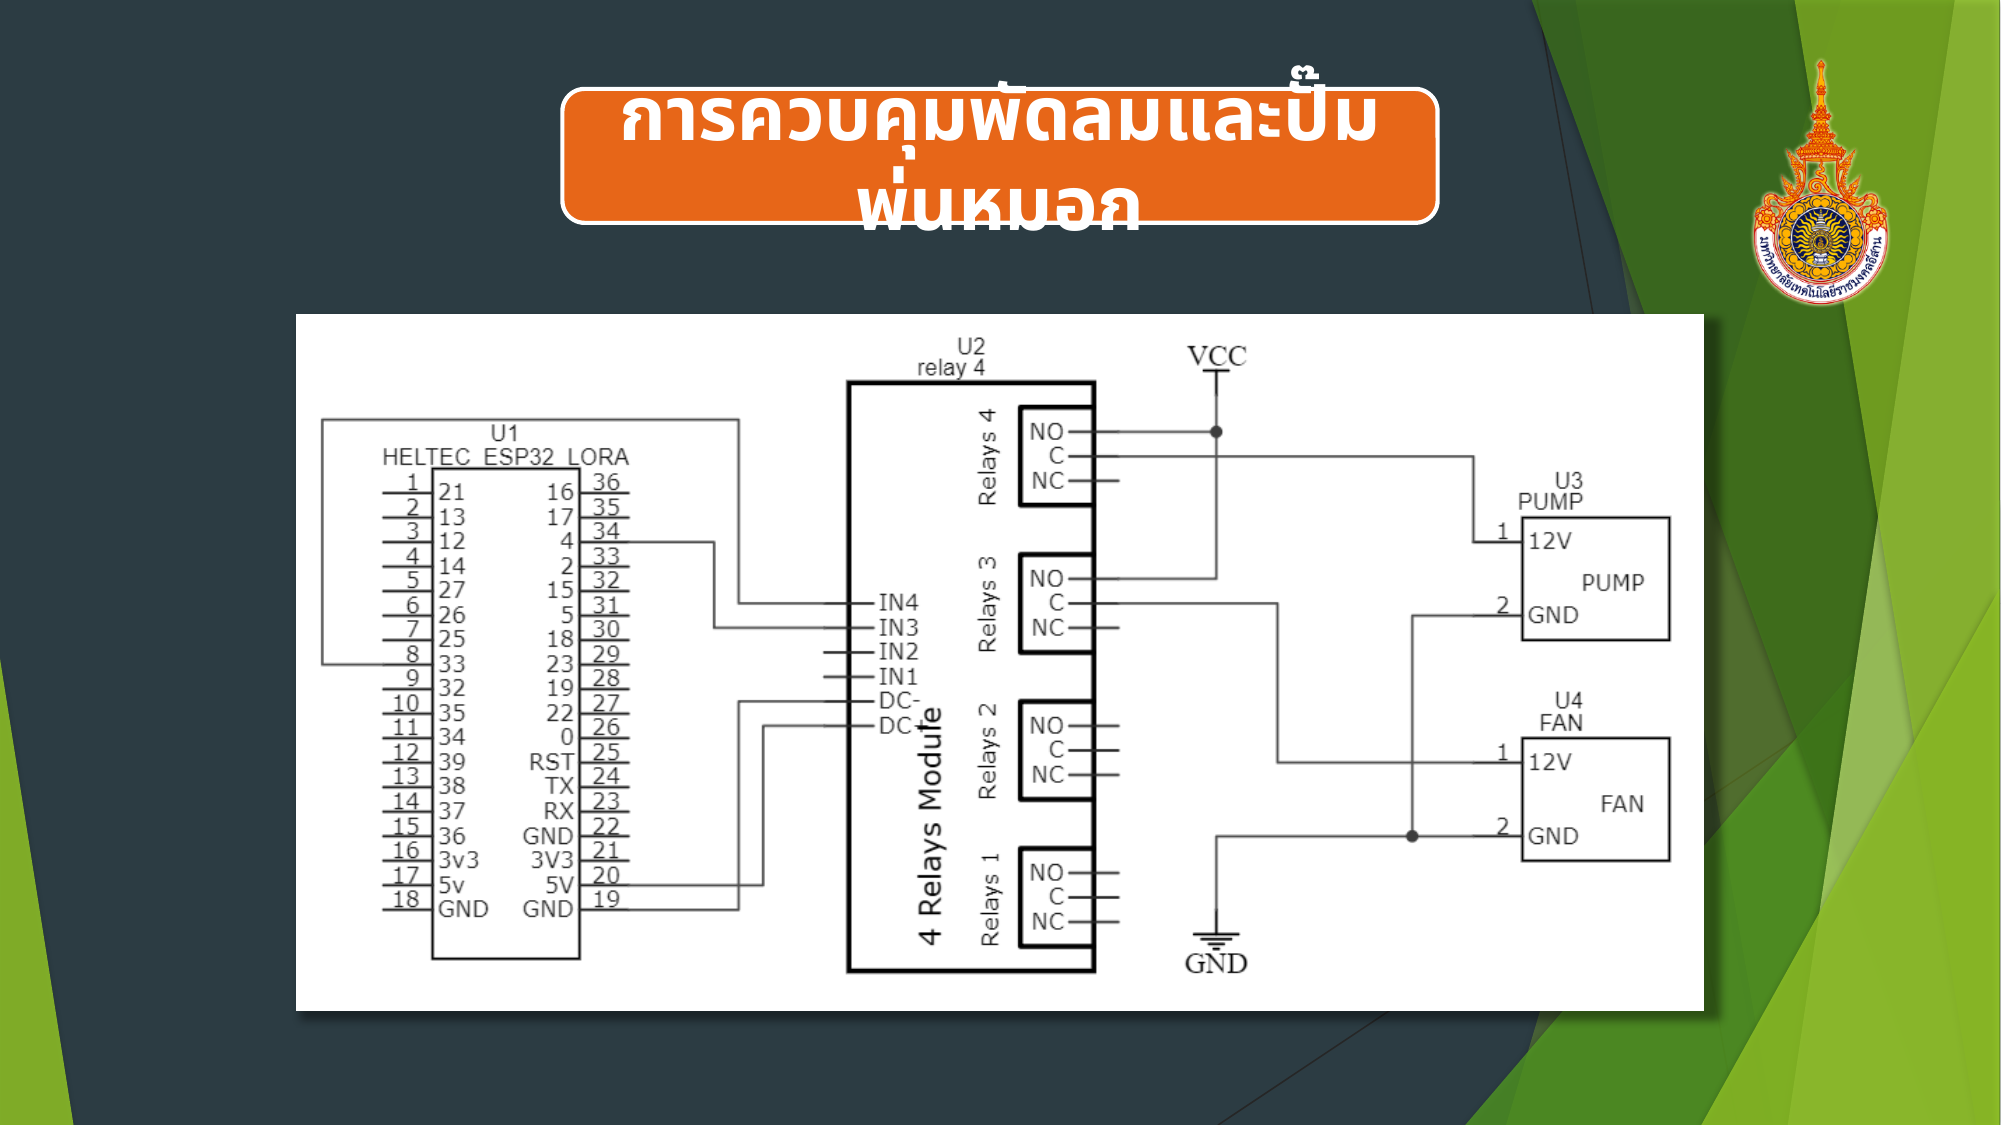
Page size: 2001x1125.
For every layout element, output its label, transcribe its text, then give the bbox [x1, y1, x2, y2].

text_box การควบคุมพัดลมและปั๊มพ่นหมอก [560, 86, 1440, 225]
picture [295, 313, 1704, 1012]
picture [1748, 47, 1892, 315]
